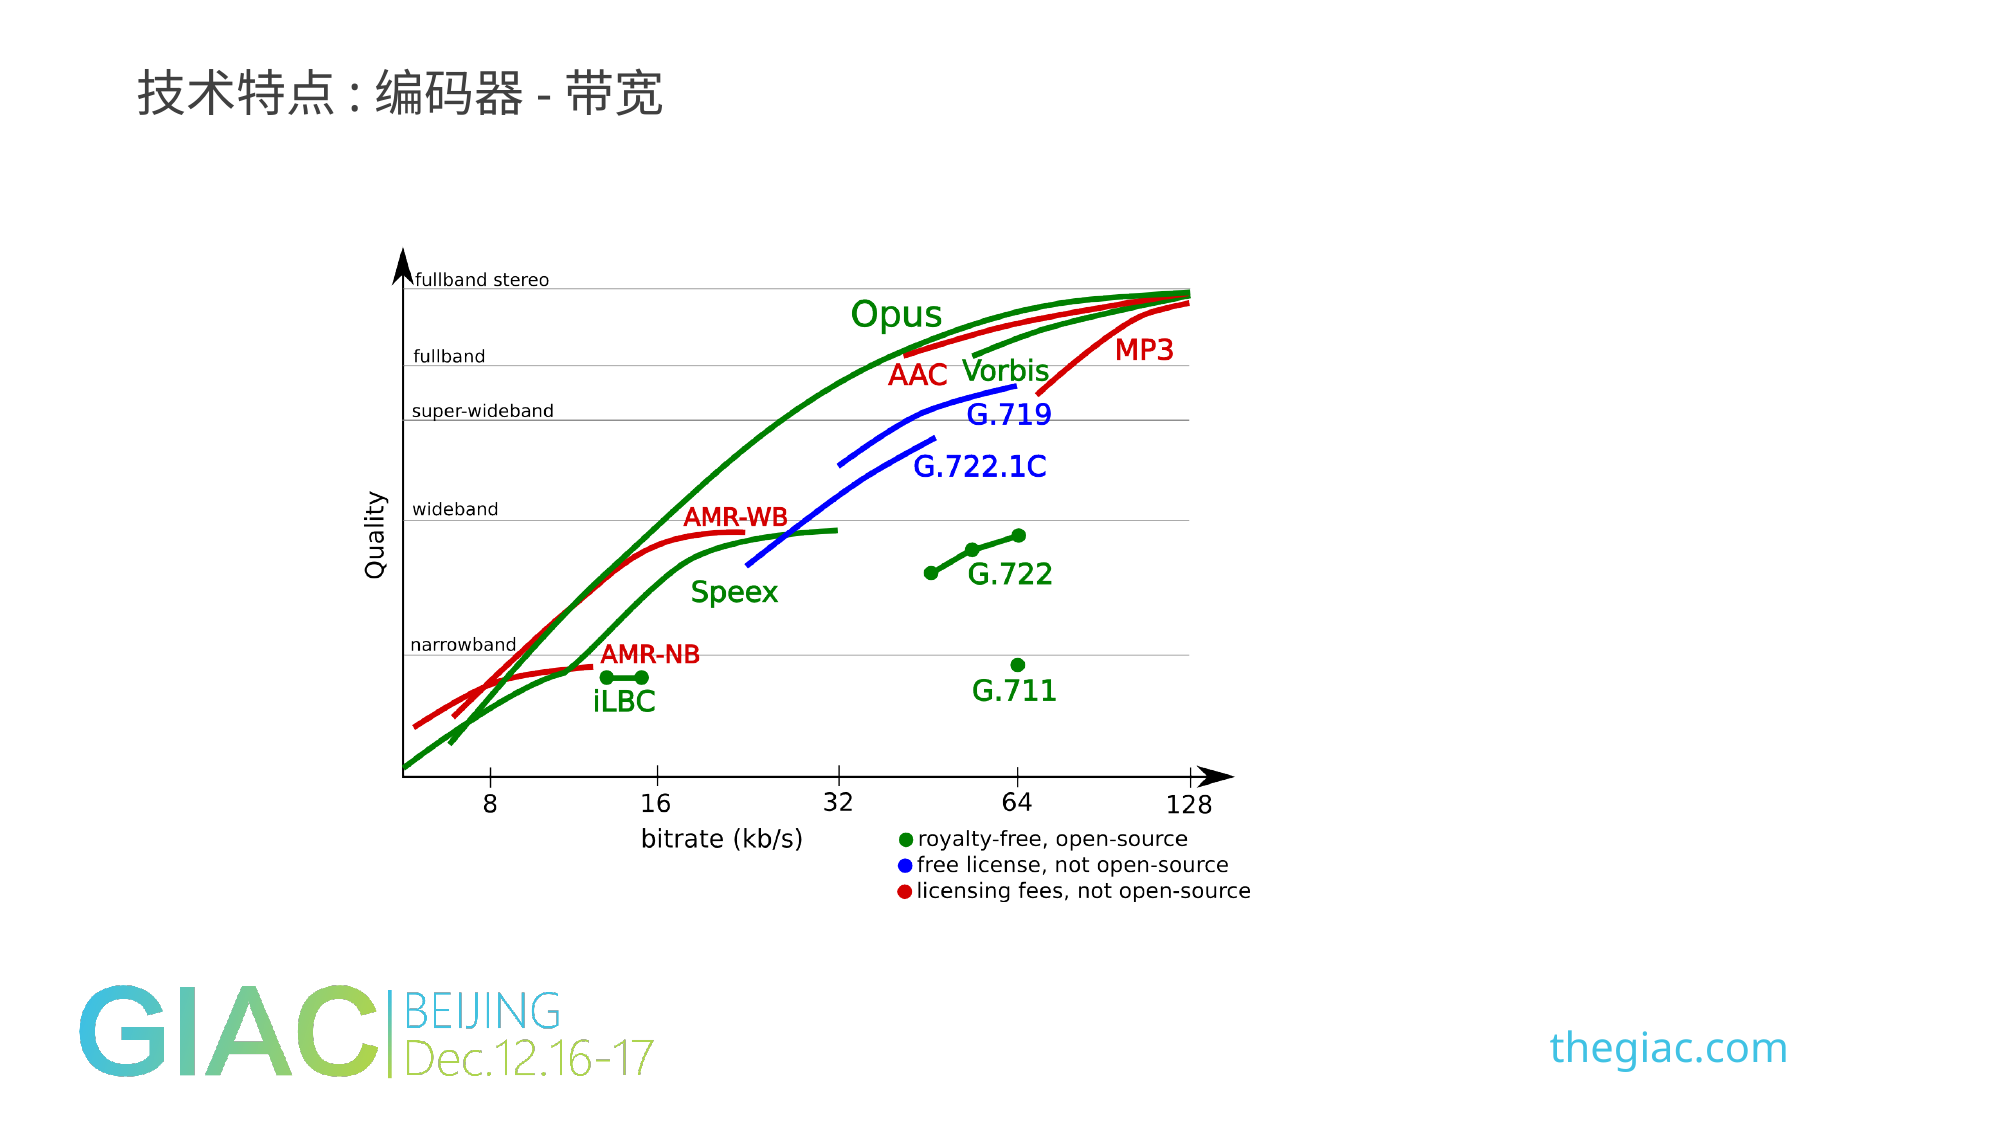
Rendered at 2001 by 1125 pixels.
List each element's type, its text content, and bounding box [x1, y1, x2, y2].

text_box 技术特点:编码器-带宽 [121, 61, 1847, 279]
picture [55, 968, 679, 1097]
picture [364, 246, 1250, 902]
